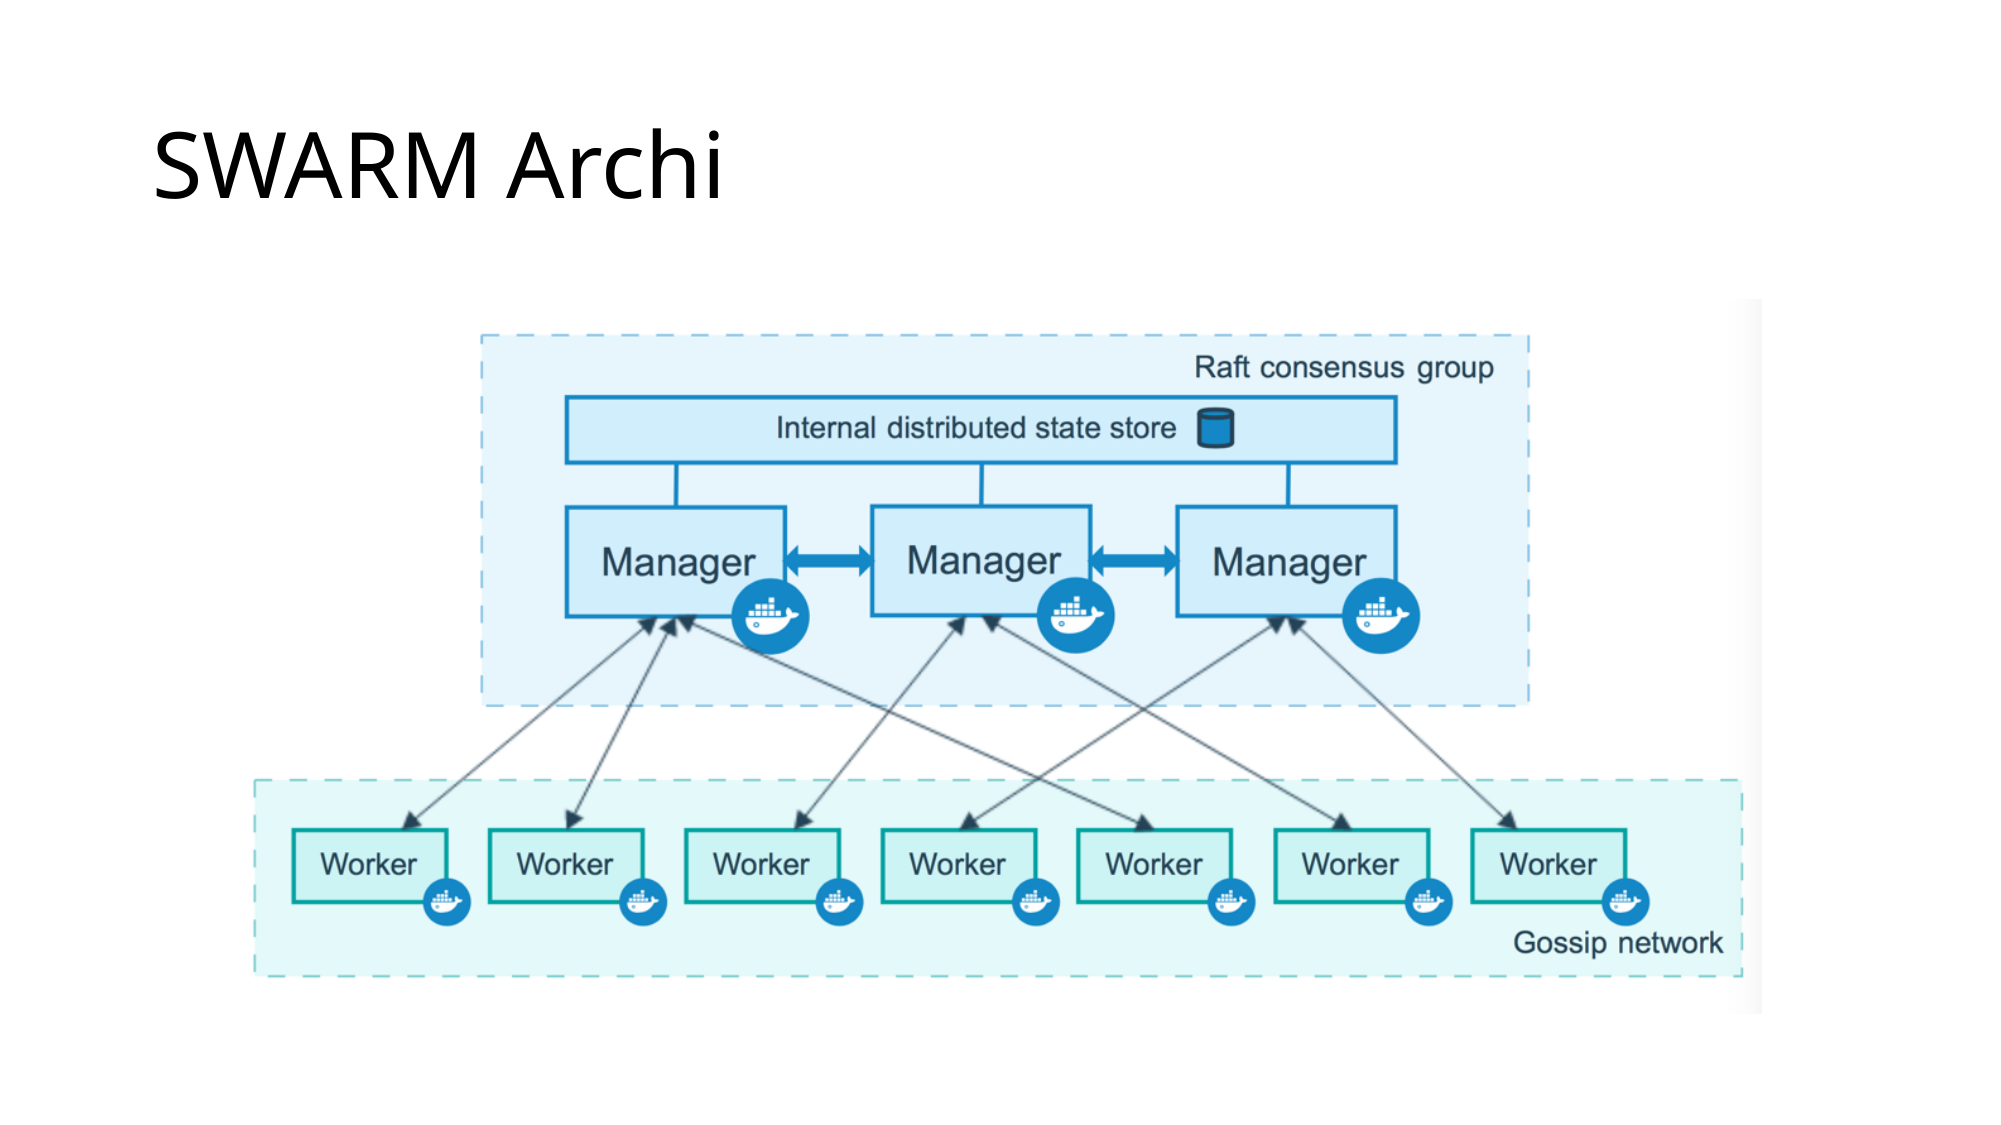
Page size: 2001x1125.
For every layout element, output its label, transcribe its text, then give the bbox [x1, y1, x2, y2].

title SWARM Archi [137, 59, 1863, 278]
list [238, 299, 1761, 1014]
